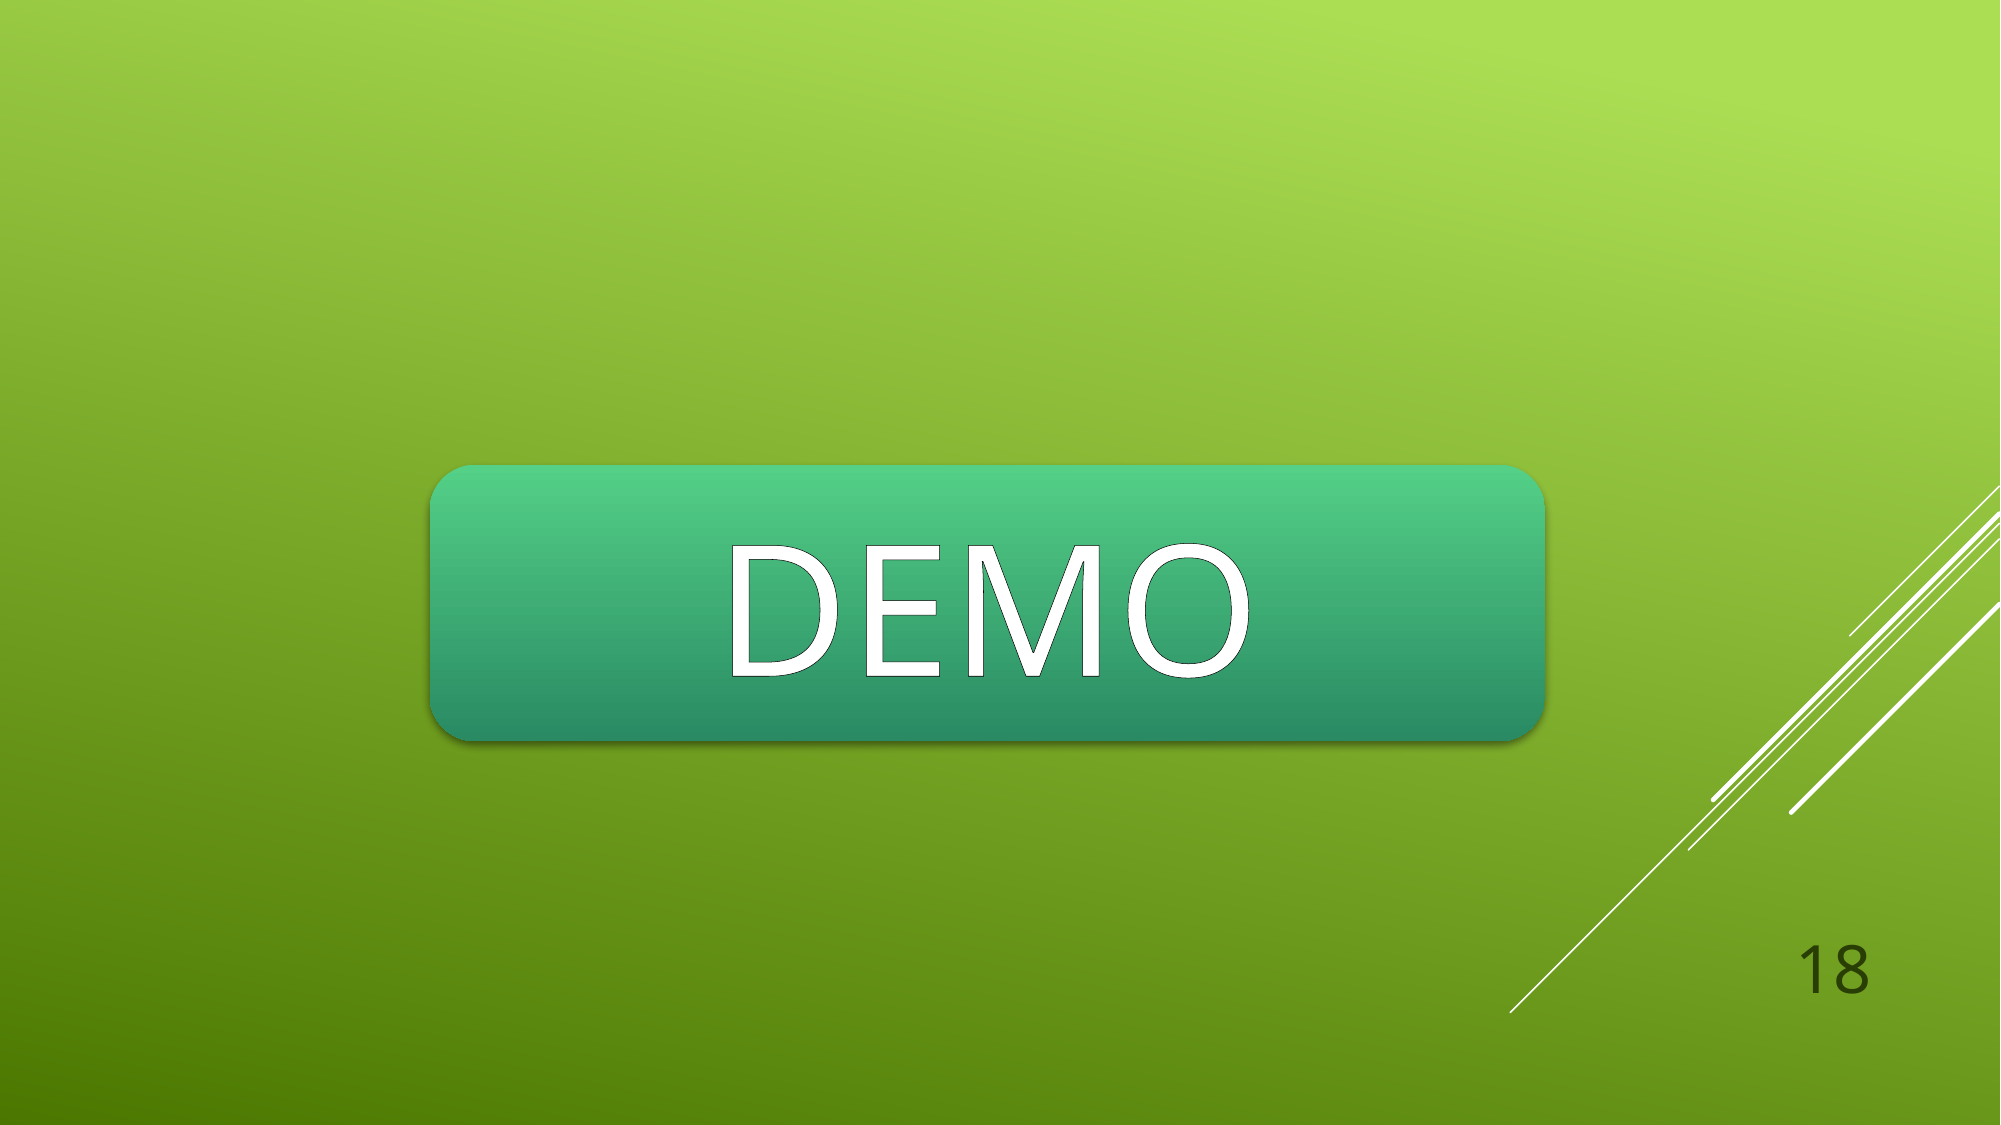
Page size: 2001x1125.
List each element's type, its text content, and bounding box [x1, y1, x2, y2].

slide_number 18 [1700, 915, 1888, 1025]
text_box DEMO [429, 464, 1546, 742]
